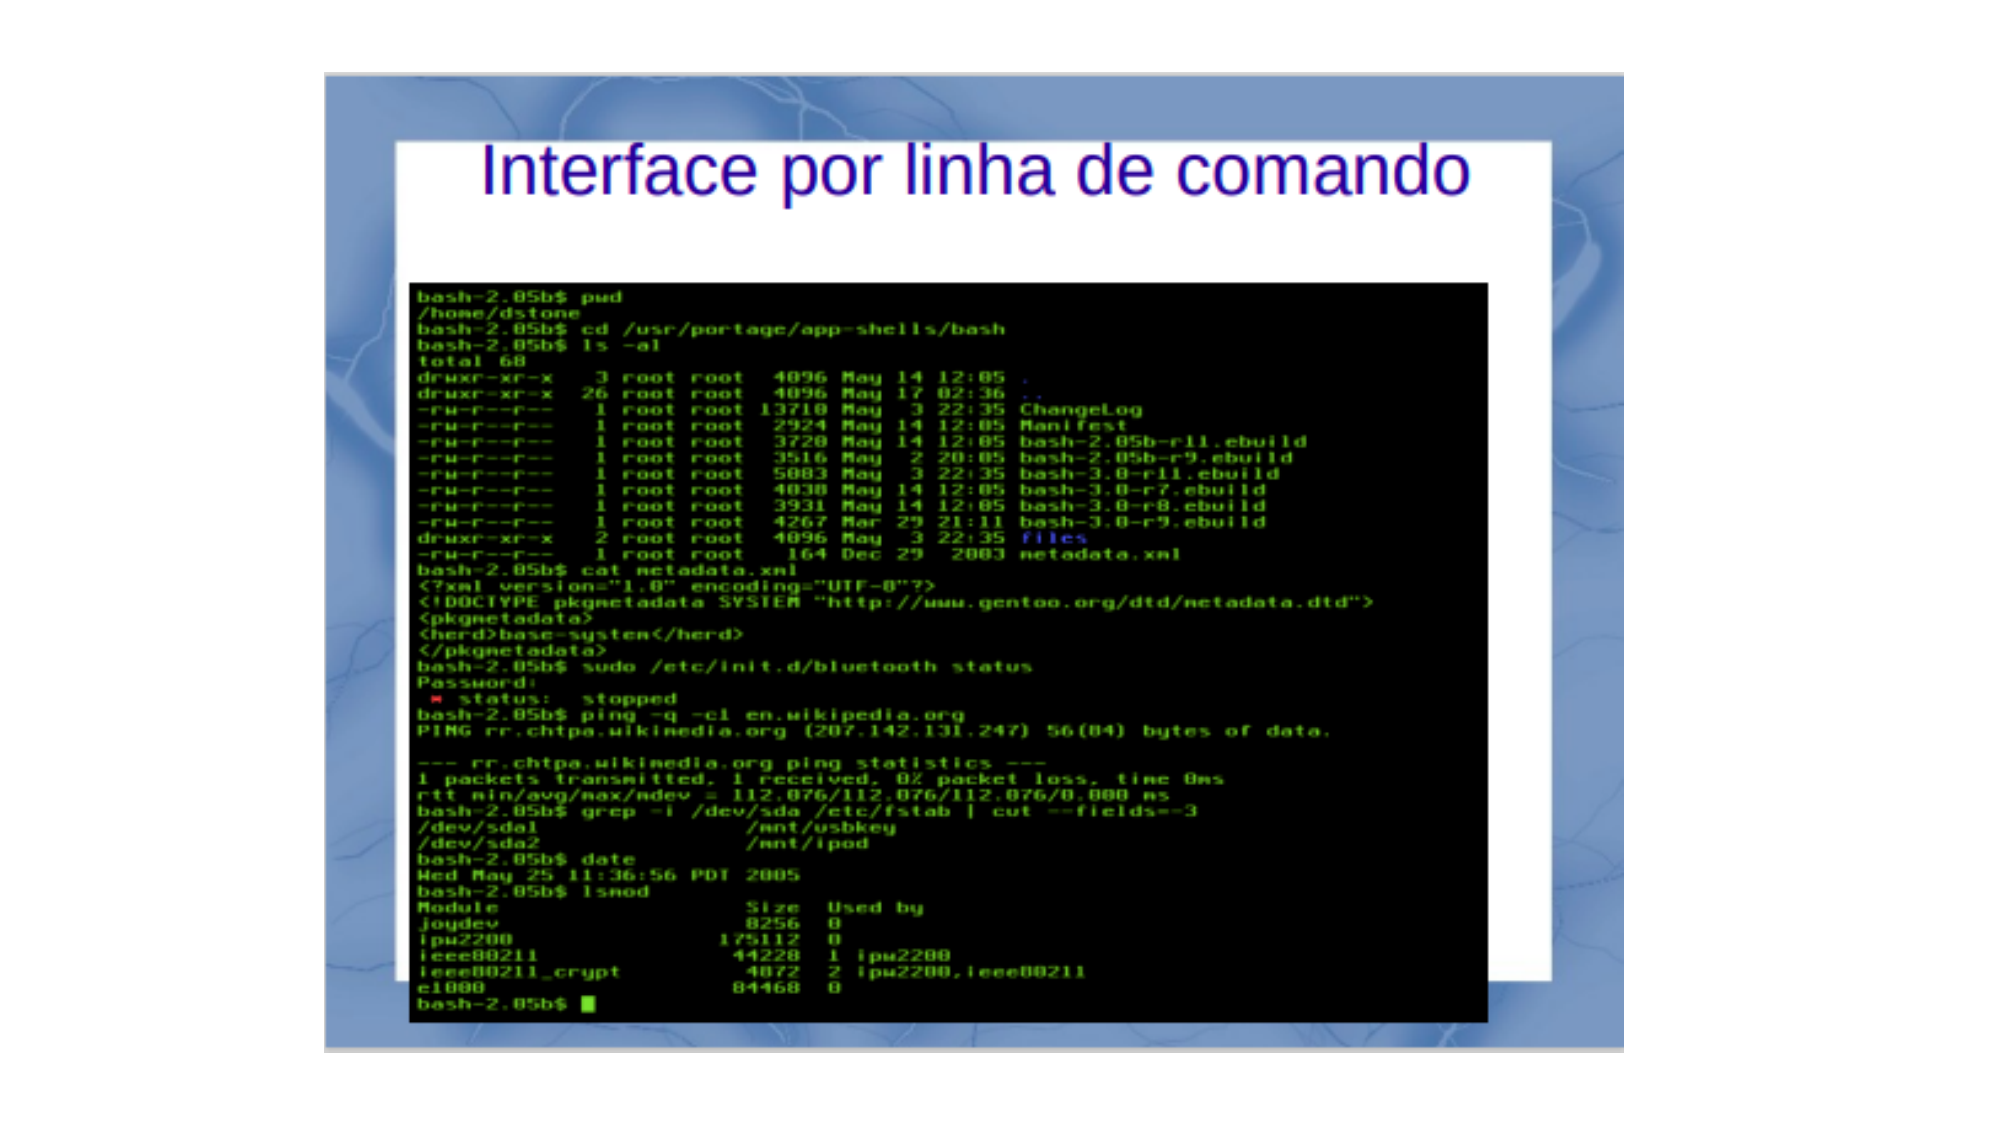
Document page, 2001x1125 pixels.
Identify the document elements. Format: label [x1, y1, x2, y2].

picture [324, 72, 1624, 1053]
